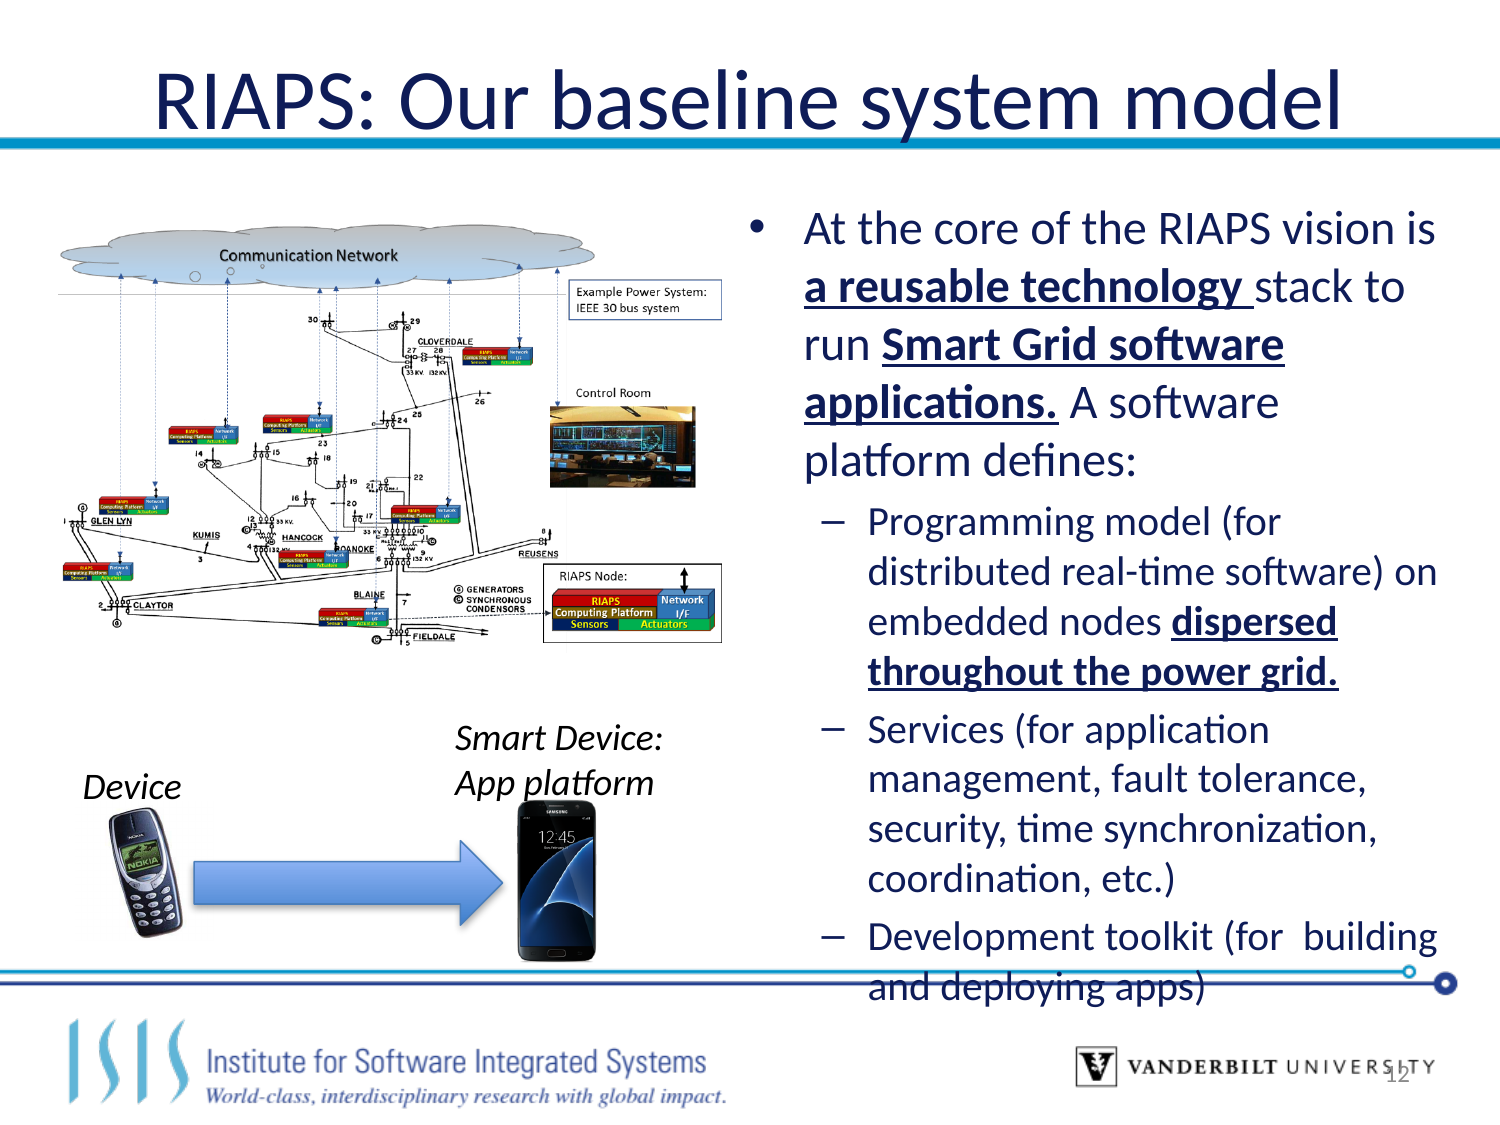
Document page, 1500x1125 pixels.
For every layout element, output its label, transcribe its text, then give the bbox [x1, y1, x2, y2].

picture [427, 781, 688, 970]
slide_number 12 [1074, 1042, 1425, 1103]
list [58, 224, 722, 654]
title RIAPS: Our baseline system model [75, 35, 1425, 155]
text_box Device [67, 754, 249, 815]
text_box [218, 860, 422, 905]
list At the core of the RIAPS vision is a reusable technology stack to run Smart Grid software applications. A software platform defines: Programming model (for distributed real-time software) on embedded nodes dispersed throughout the power grid. Services (for application management, fault tolerance, security, time synchronization, coordination, etc.) Development toolkit (for building and deploying apps) [733, 188, 1455, 1017]
picture [427, 973, 688, 984]
text_box Smart Device: App platform [440, 705, 722, 811]
picture [74, 801, 215, 941]
